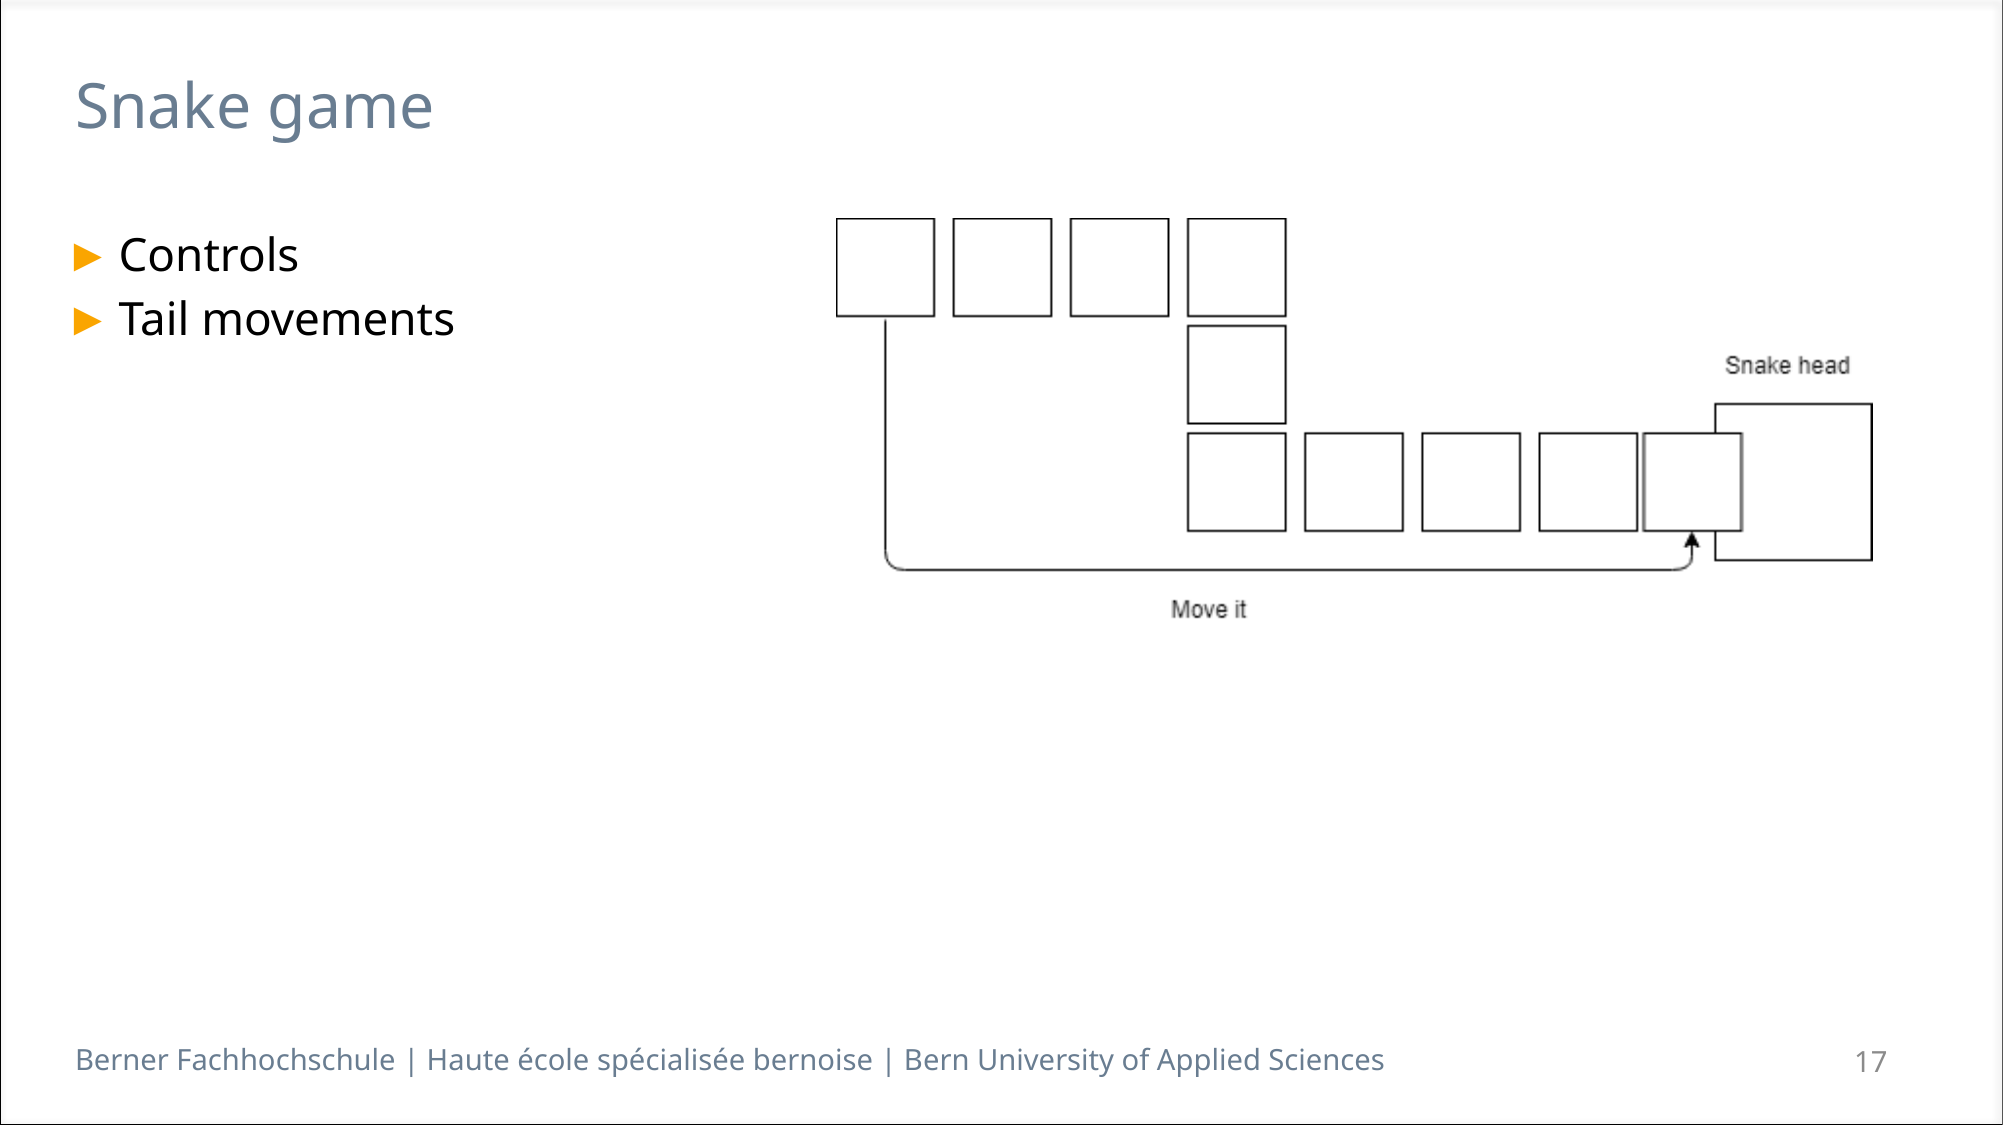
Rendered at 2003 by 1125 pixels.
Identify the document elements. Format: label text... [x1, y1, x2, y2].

slide_number 17 [1435, 1033, 1903, 1094]
title Snake game [75, 59, 1921, 148]
list Controls Tail movements [73, 218, 978, 886]
picture [835, 218, 1873, 631]
